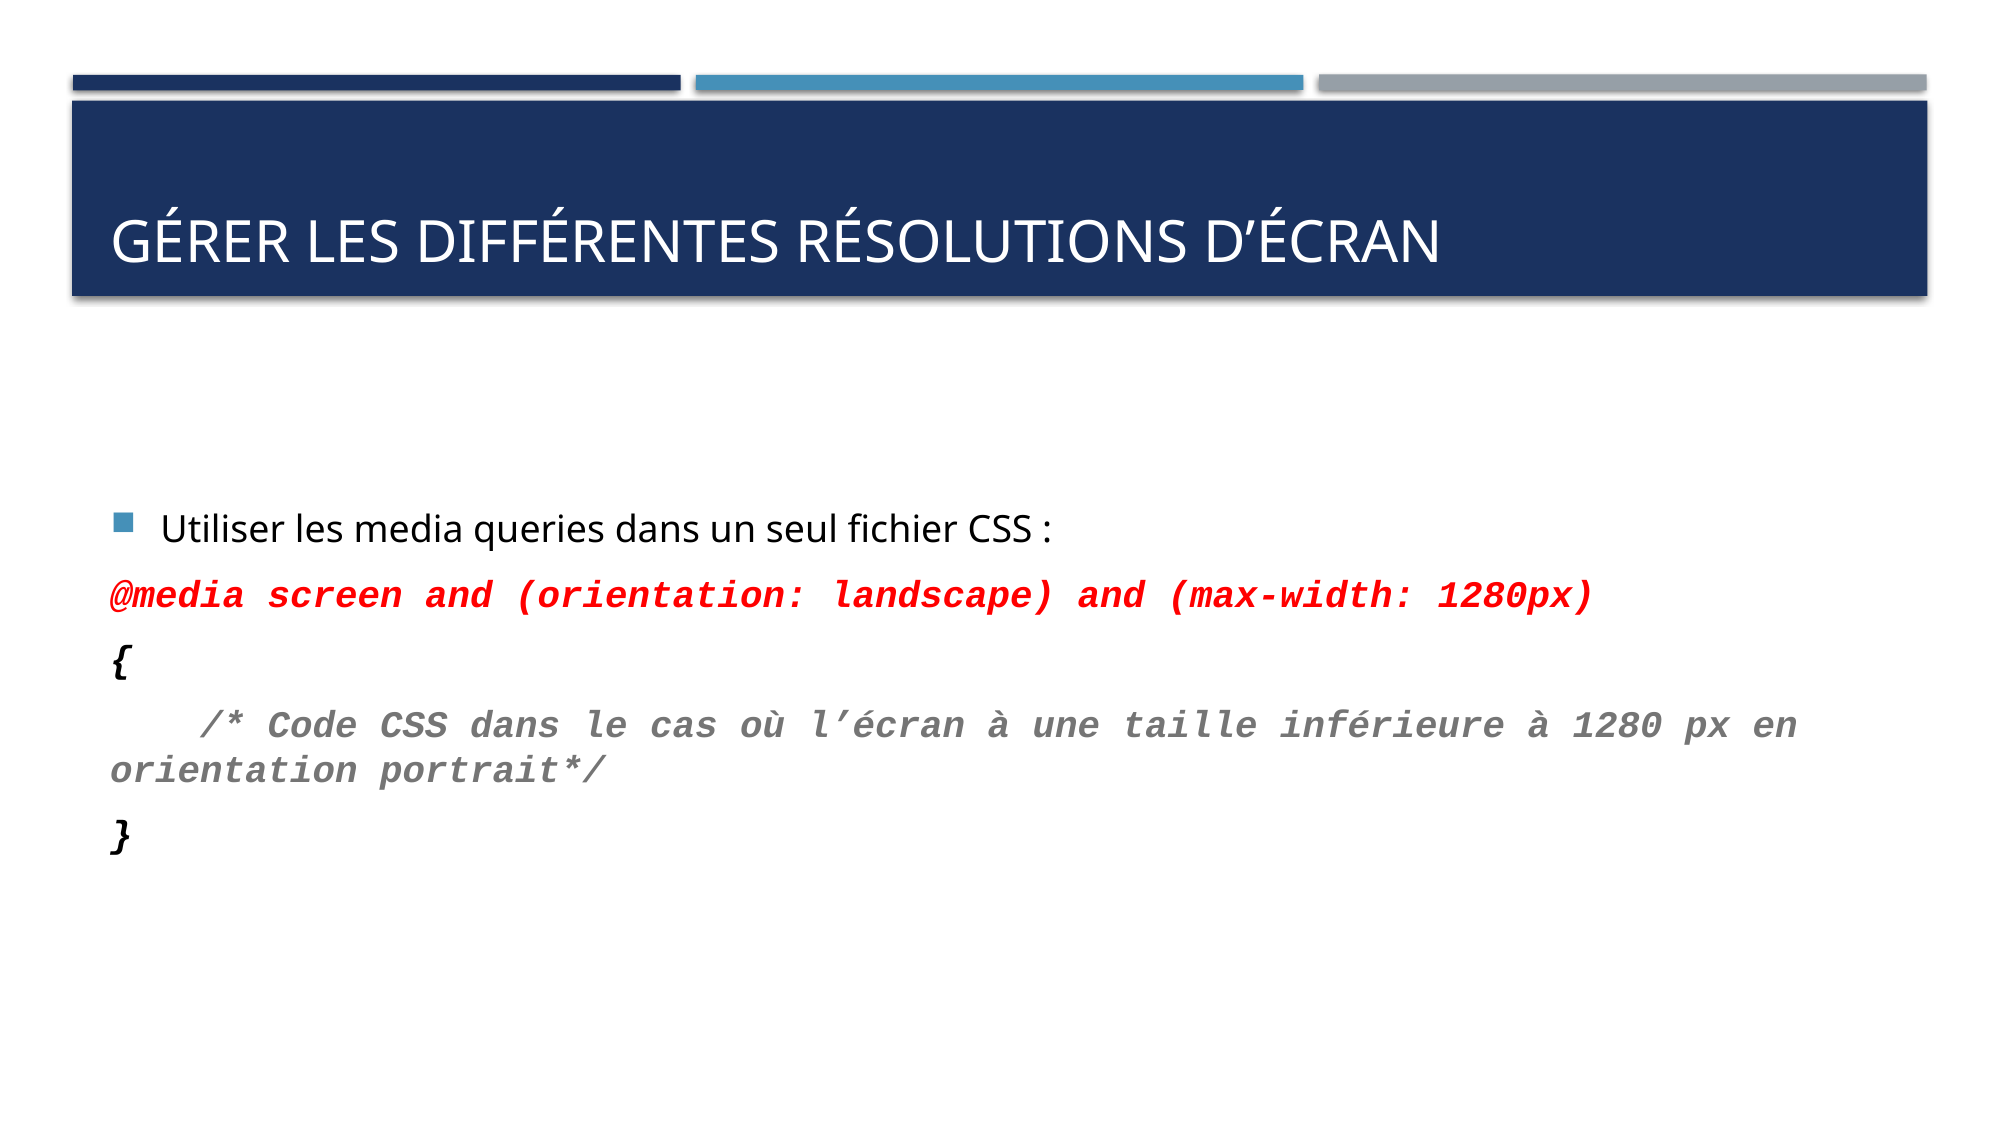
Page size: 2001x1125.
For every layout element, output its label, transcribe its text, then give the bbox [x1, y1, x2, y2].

text_box Utiliser les media queries dans un seul fichier CSS : @media screen and (orientation: landscape) and (max-width: 1280px) { /* Code CSS dans le cas où l’écran à une taille inférieure à 1280 px en orientation portrait*/ } [95, 294, 1929, 1066]
title gérer les différentes résolutions d’écran [95, 115, 1905, 282]
